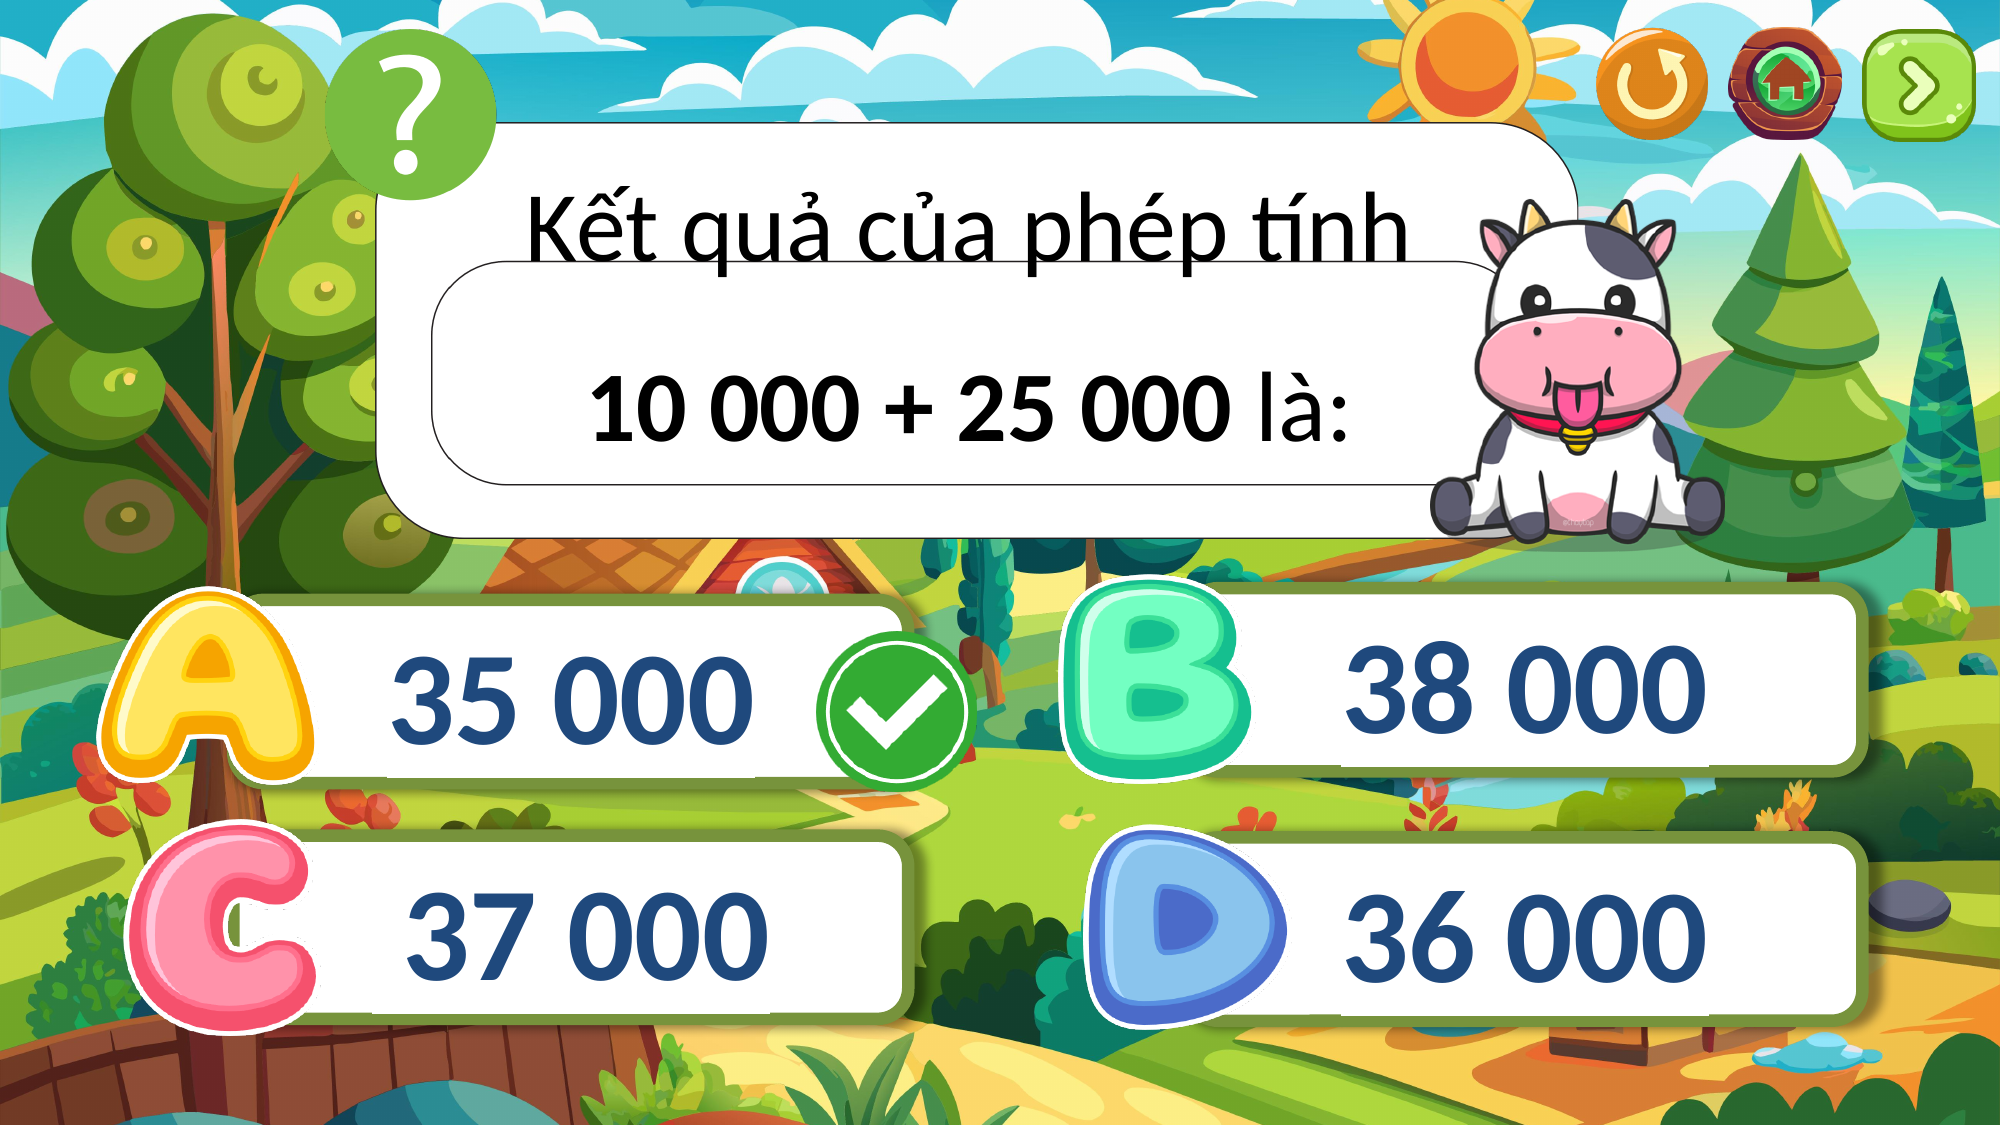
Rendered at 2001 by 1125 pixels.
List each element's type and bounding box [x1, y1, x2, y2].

text_box [1082, 824, 1863, 1031]
text_box [1058, 573, 1863, 784]
text_box [95, 586, 909, 785]
text_box [123, 819, 909, 1036]
picture [0, 0, 2000, 1125]
